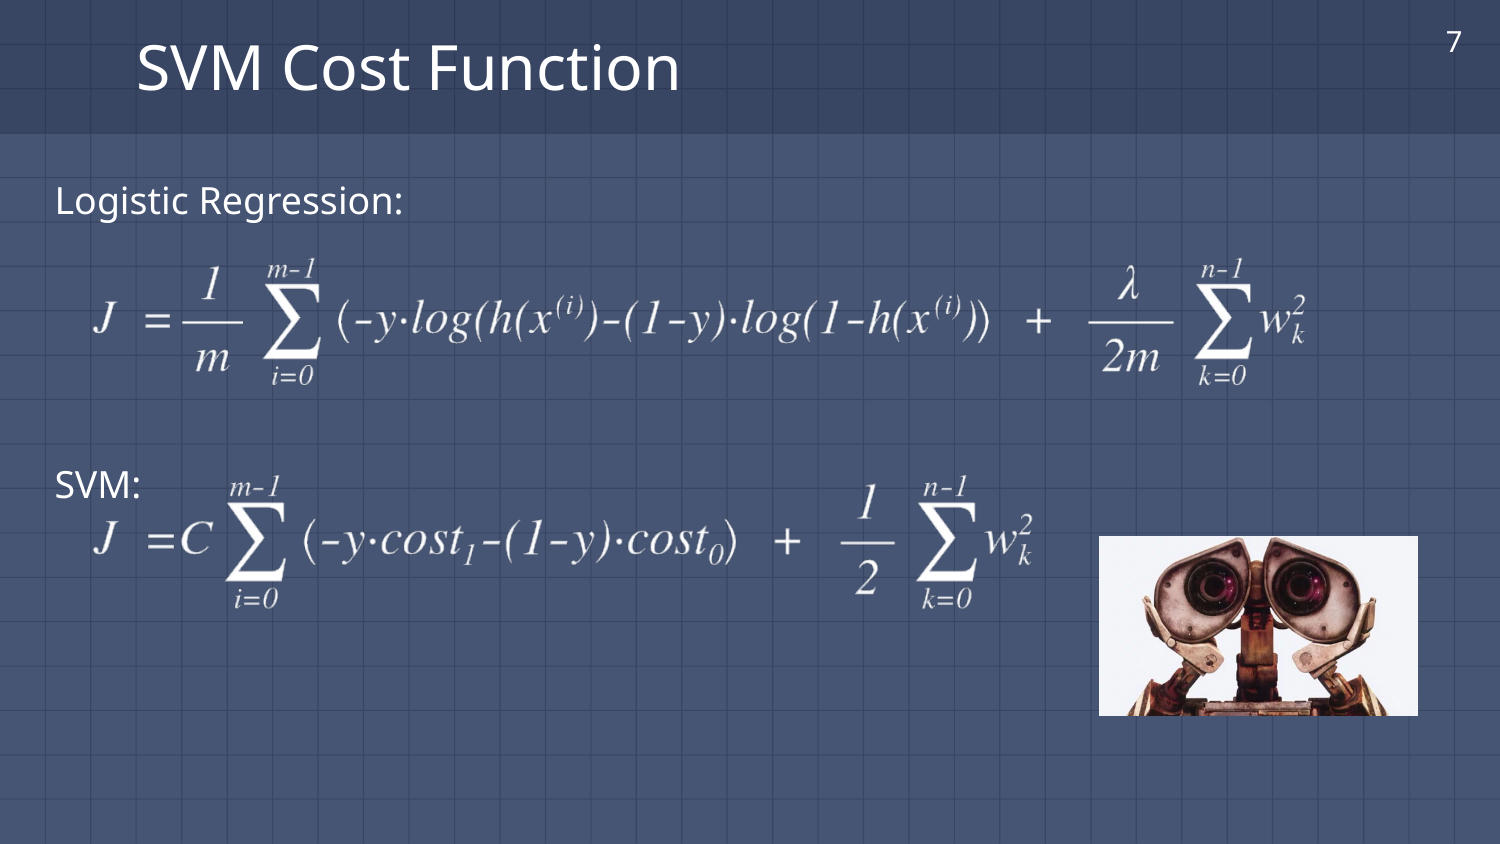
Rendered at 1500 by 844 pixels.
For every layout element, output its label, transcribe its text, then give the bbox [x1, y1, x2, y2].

picture [1099, 536, 1418, 716]
title SVM Cost Function [121, 0, 1383, 118]
picture [86, 467, 1050, 683]
list SVM: [39, 423, 88, 517]
slide_number 7 [1408, 0, 1500, 88]
list Logistic Regression: [39, 139, 618, 232]
picture [86, 250, 1322, 456]
